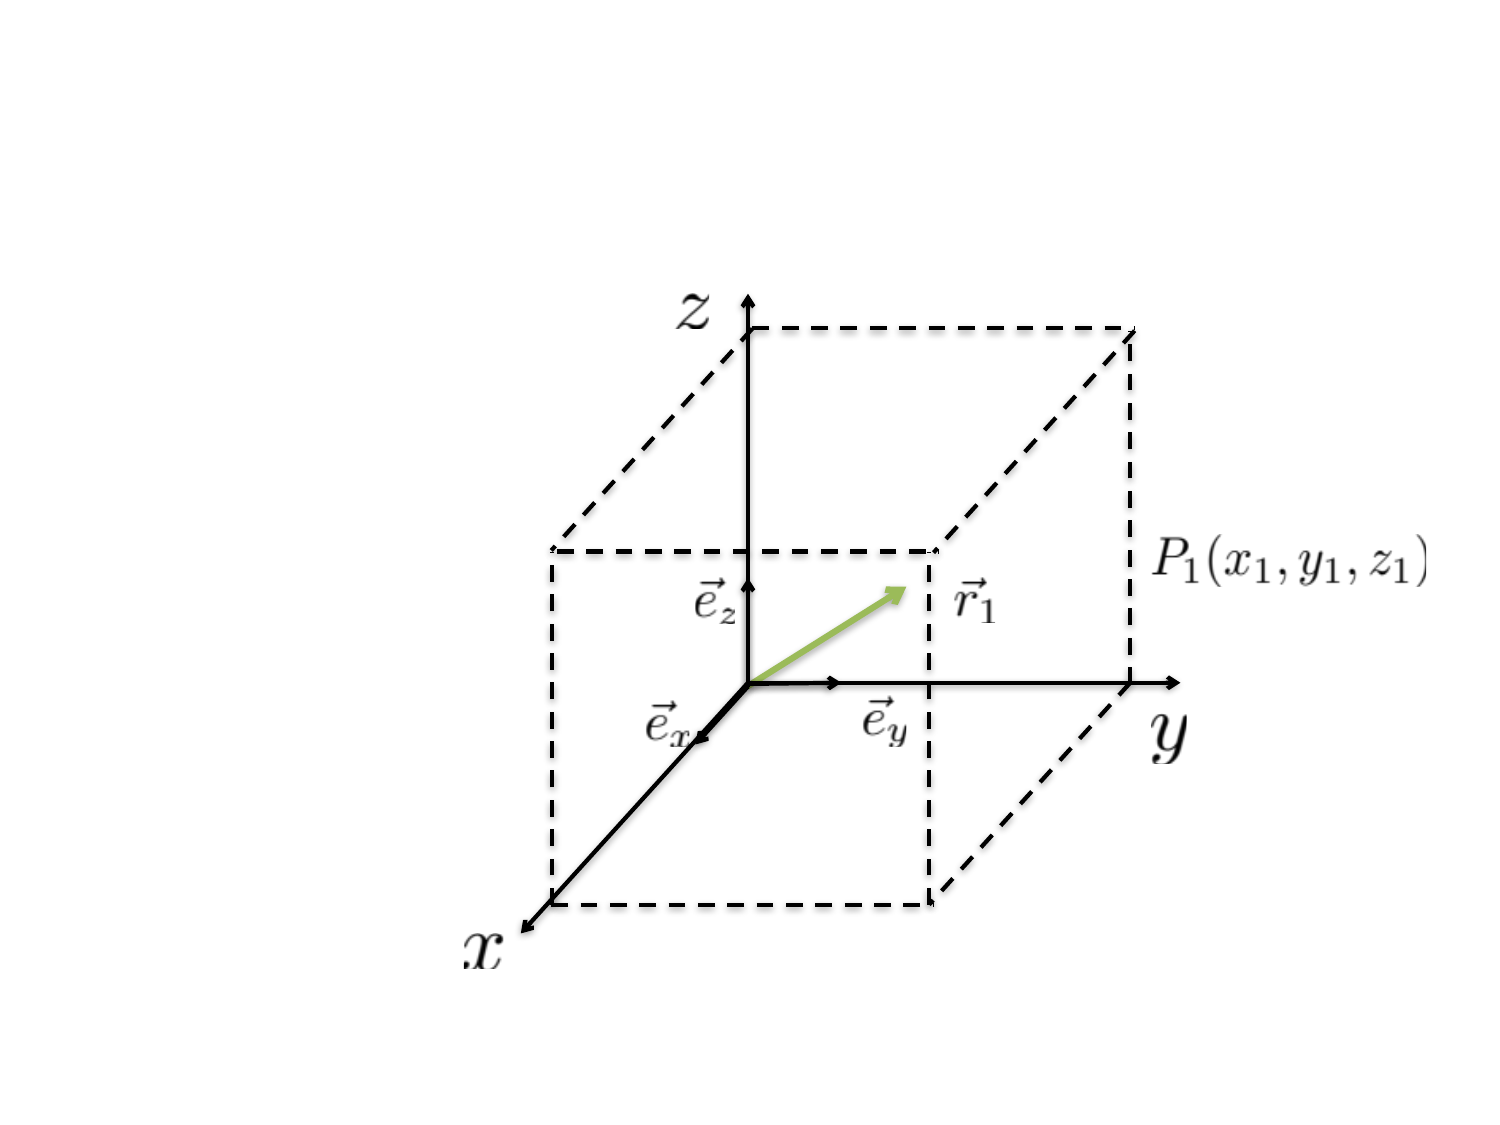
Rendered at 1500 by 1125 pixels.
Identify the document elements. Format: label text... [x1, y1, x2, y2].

picture [463, 933, 504, 970]
picture [953, 576, 996, 624]
picture [862, 694, 907, 747]
picture [673, 292, 710, 328]
text_box [928, 682, 1131, 905]
text_box [520, 682, 749, 934]
text_box Gas [749, 586, 756, 682]
picture [645, 700, 690, 747]
picture [1150, 534, 1427, 587]
text_box [754, 586, 907, 682]
text_box [695, 686, 749, 745]
picture [1150, 713, 1187, 764]
text_box [550, 901, 749, 911]
text_box [933, 330, 1135, 553]
text_box [550, 328, 753, 551]
picture [695, 577, 736, 624]
